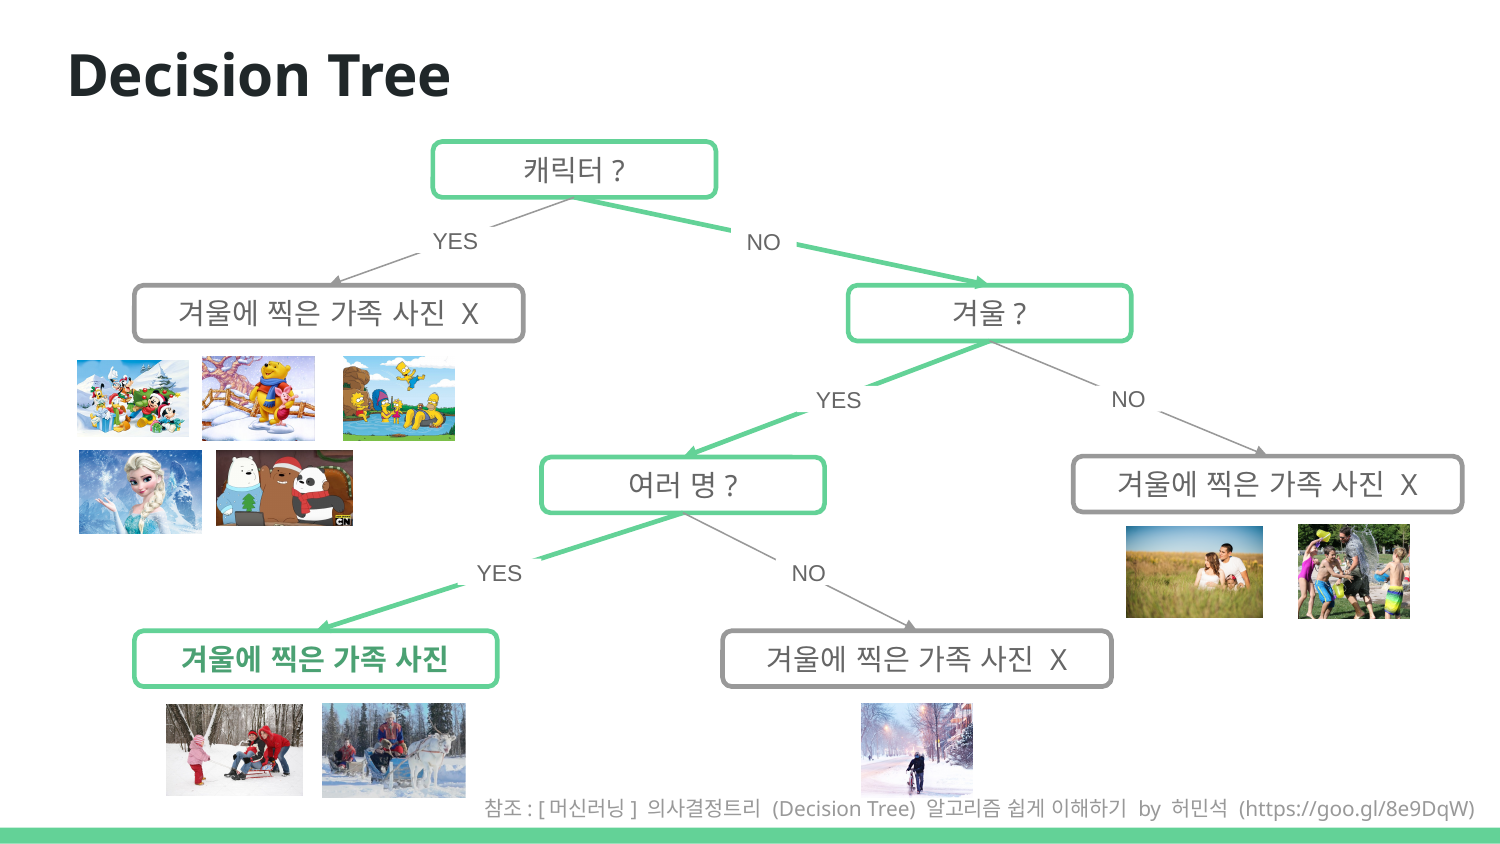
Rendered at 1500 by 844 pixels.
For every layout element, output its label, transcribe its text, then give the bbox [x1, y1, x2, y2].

picture [1125, 526, 1263, 618]
picture [861, 703, 974, 798]
text_box 겨울? [848, 285, 1132, 339]
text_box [574, 197, 990, 286]
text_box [682, 512, 918, 631]
picture [1297, 524, 1410, 620]
picture [202, 356, 315, 441]
text_box 참조: [머신러닝] 의사결정트리 (Decision Tree) 알고리즘 쉽게 이해하기 by 허민석 (https://goo.gl/8e9DqW) [12, 780, 1490, 829]
text_box 겨울에 찍은 가족 사진 X [722, 630, 1112, 687]
title Decision Tree [51, 23, 1449, 117]
text_box 겨울에 찍은 가족 사진 X [134, 285, 524, 342]
picture [342, 356, 455, 441]
picture [165, 704, 303, 796]
picture [76, 360, 189, 437]
picture [79, 449, 202, 534]
text_box 겨울에 찍은 가족 사진 [134, 630, 498, 687]
text_box 캐릭터? [432, 141, 716, 195]
picture [216, 449, 354, 526]
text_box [682, 340, 988, 458]
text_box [328, 197, 572, 286]
text_box 겨울에 찍은 가족 사진 X [1073, 456, 1463, 512]
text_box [989, 340, 1269, 457]
text_box 여러 명? [541, 457, 825, 511]
picture [321, 703, 466, 798]
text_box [315, 512, 681, 631]
